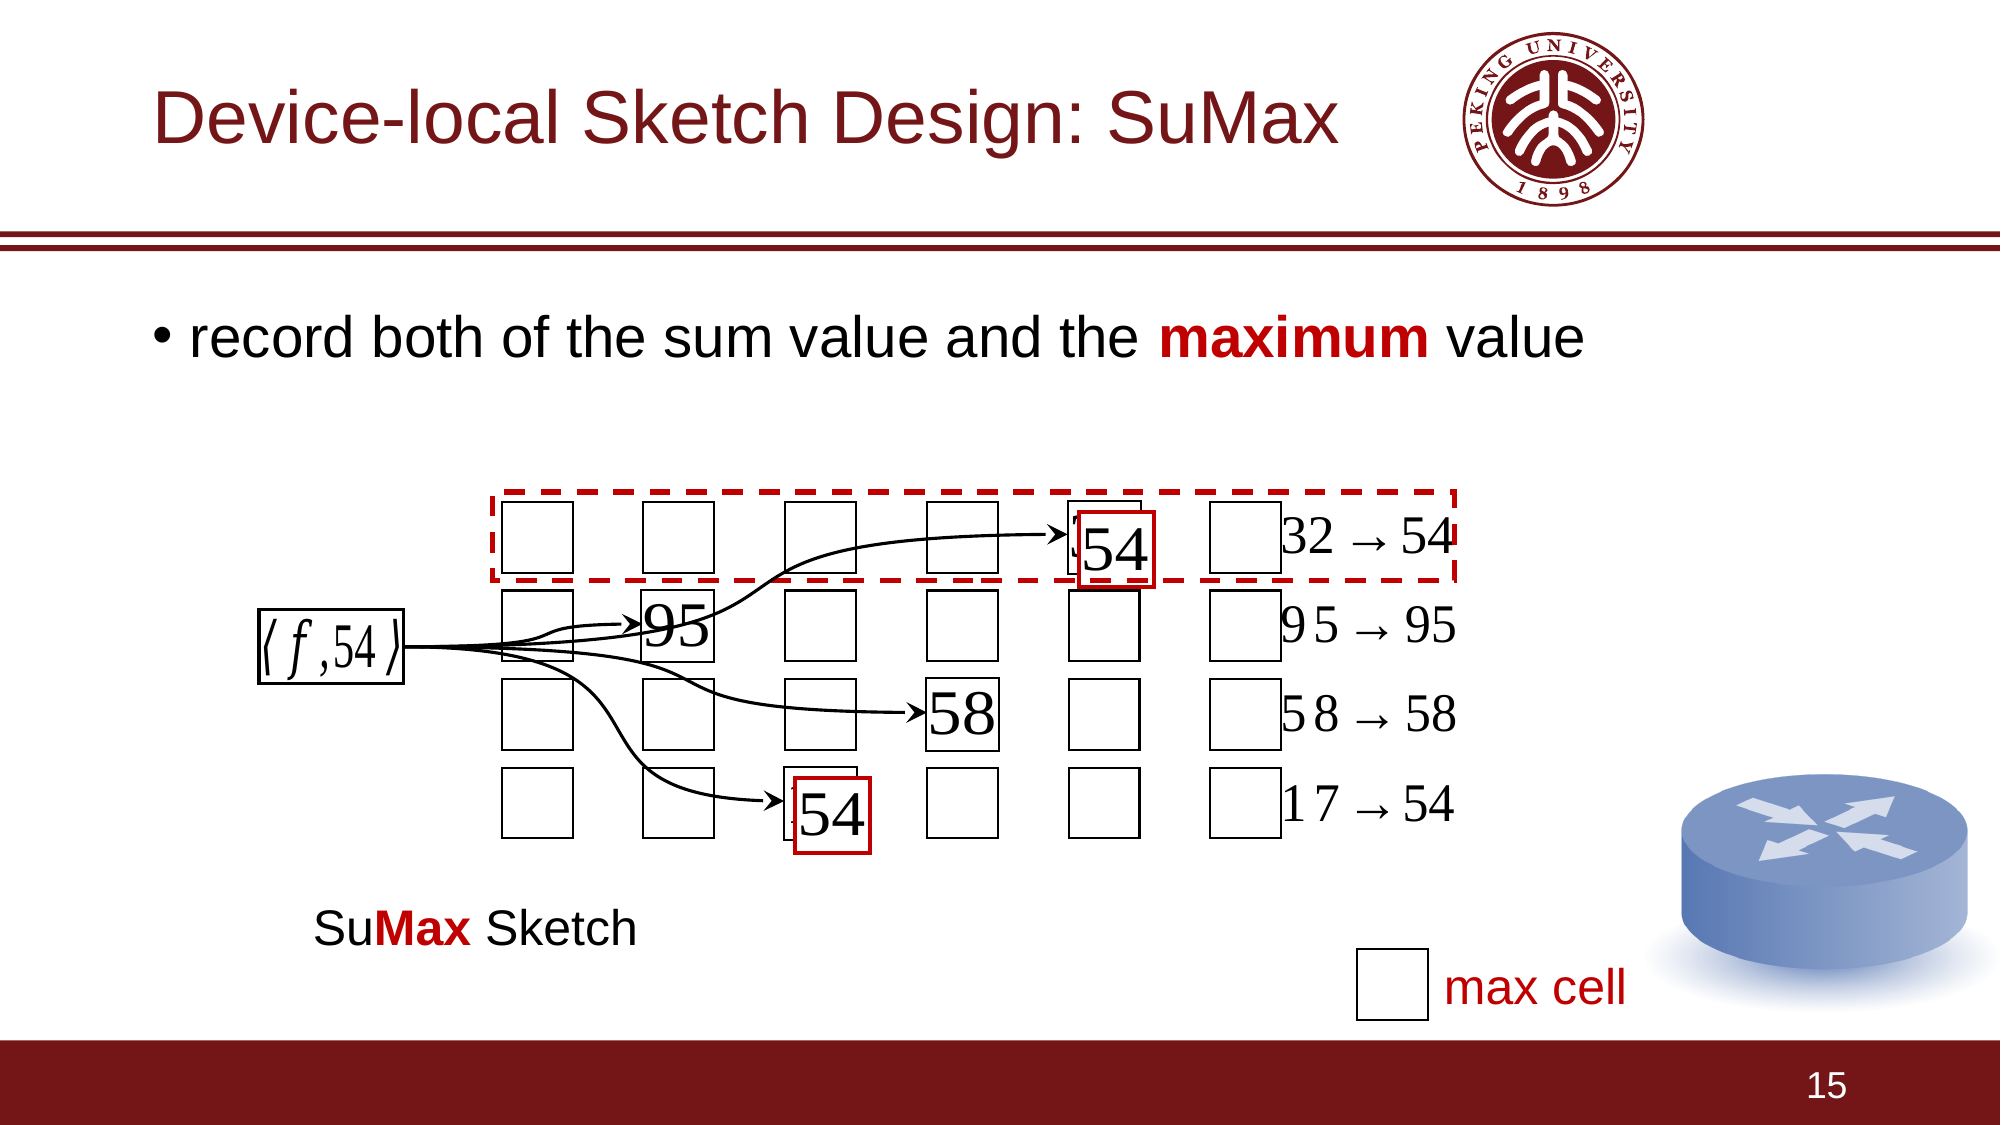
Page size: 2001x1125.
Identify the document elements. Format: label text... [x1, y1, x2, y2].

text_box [501, 501, 1282, 839]
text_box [402, 646, 785, 802]
text_box [1356, 948, 1429, 1021]
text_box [402, 534, 1068, 647]
text_box max cell [1429, 946, 1643, 1022]
picture [1643, 773, 2000, 1013]
text_box SuMax Sketch [298, 888, 653, 963]
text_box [402, 623, 643, 646]
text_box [785, 646, 927, 713]
title Device-local Sketch Design: SuMax [137, 32, 1413, 207]
list record both of the sum value and the maximum value [137, 299, 1863, 1014]
slide_number 15 [1412, 1053, 1863, 1114]
text_box [491, 491, 1456, 582]
